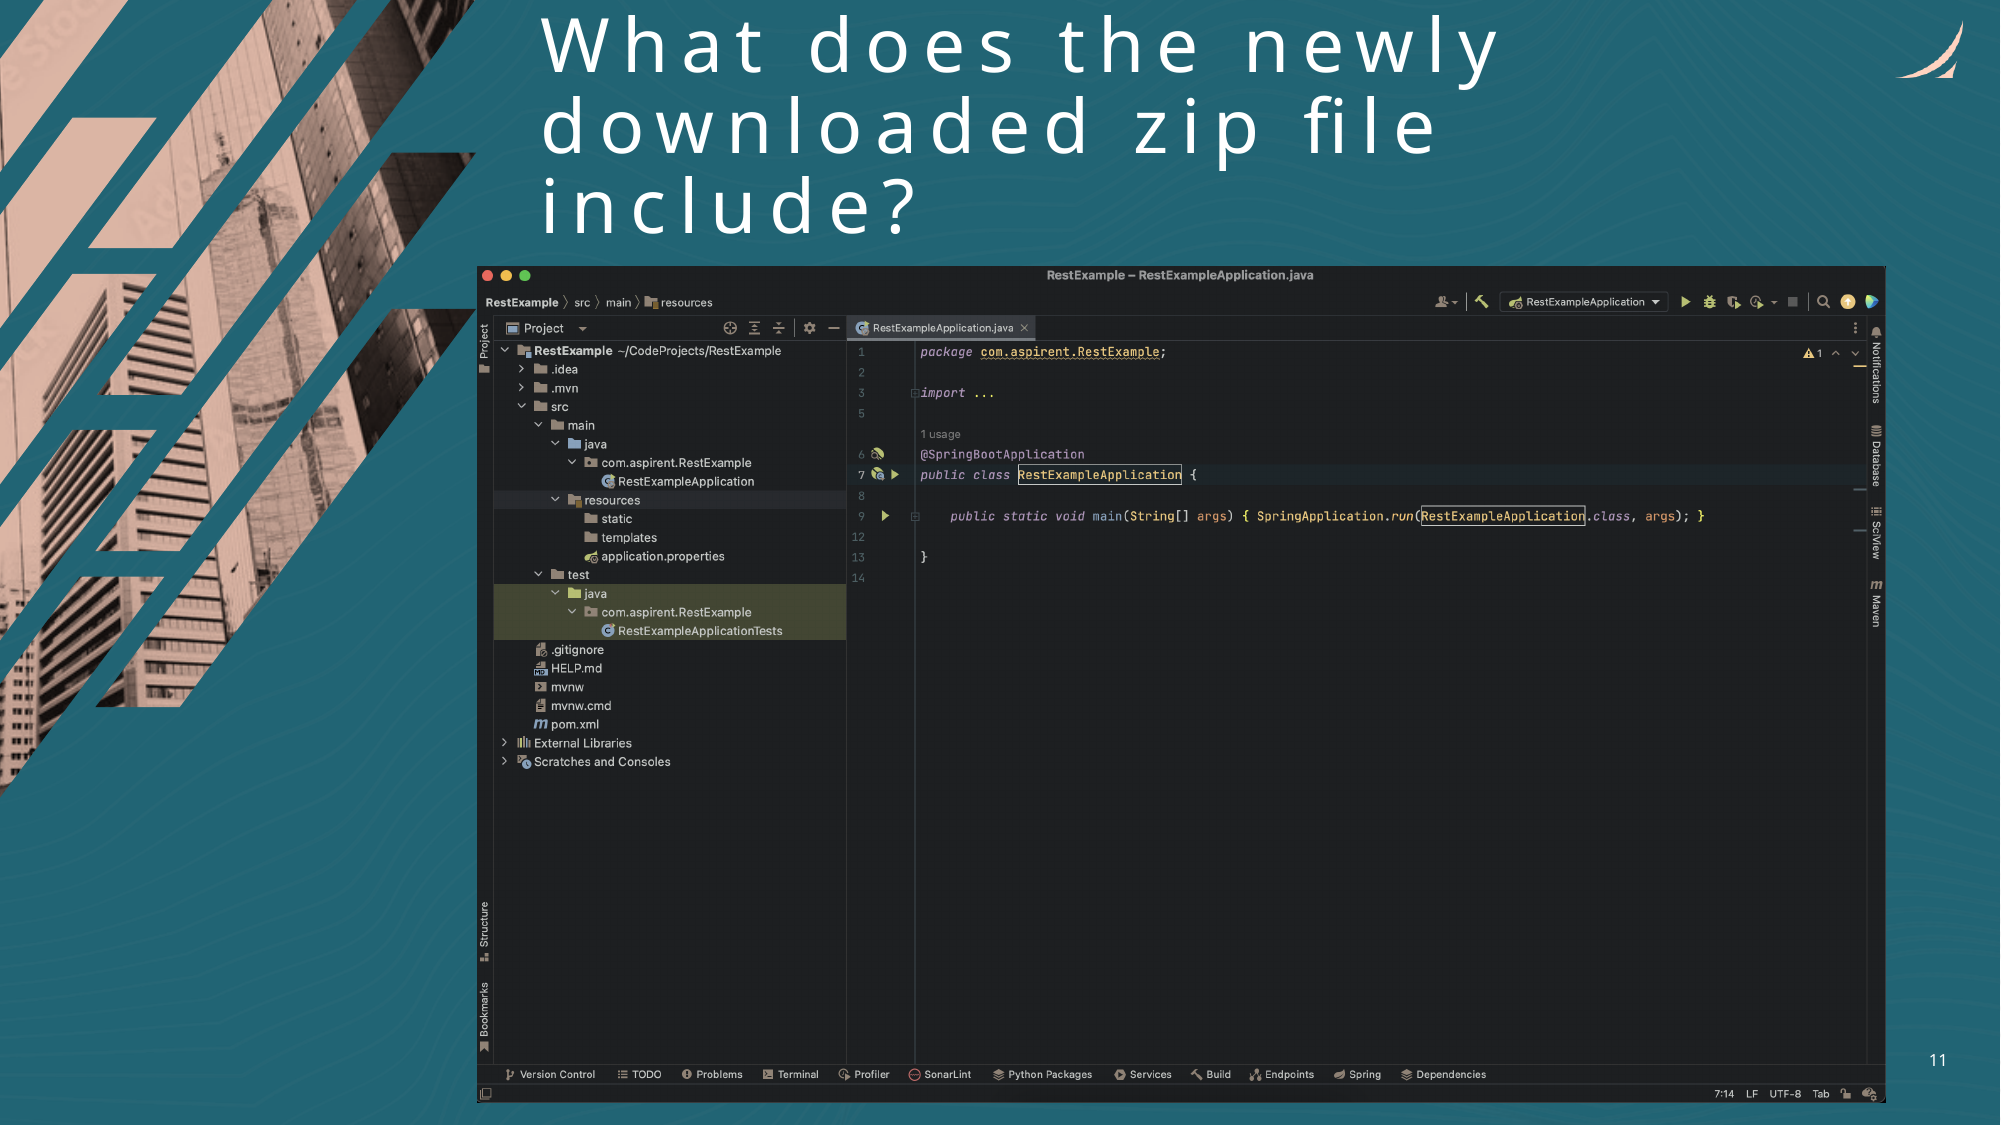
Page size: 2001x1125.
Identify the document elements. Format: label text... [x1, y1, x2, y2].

picture [477, 266, 1886, 1103]
slide_number 11 [1886, 1042, 1963, 1103]
title What does the newly downloaded zip file include? [525, 0, 1859, 218]
